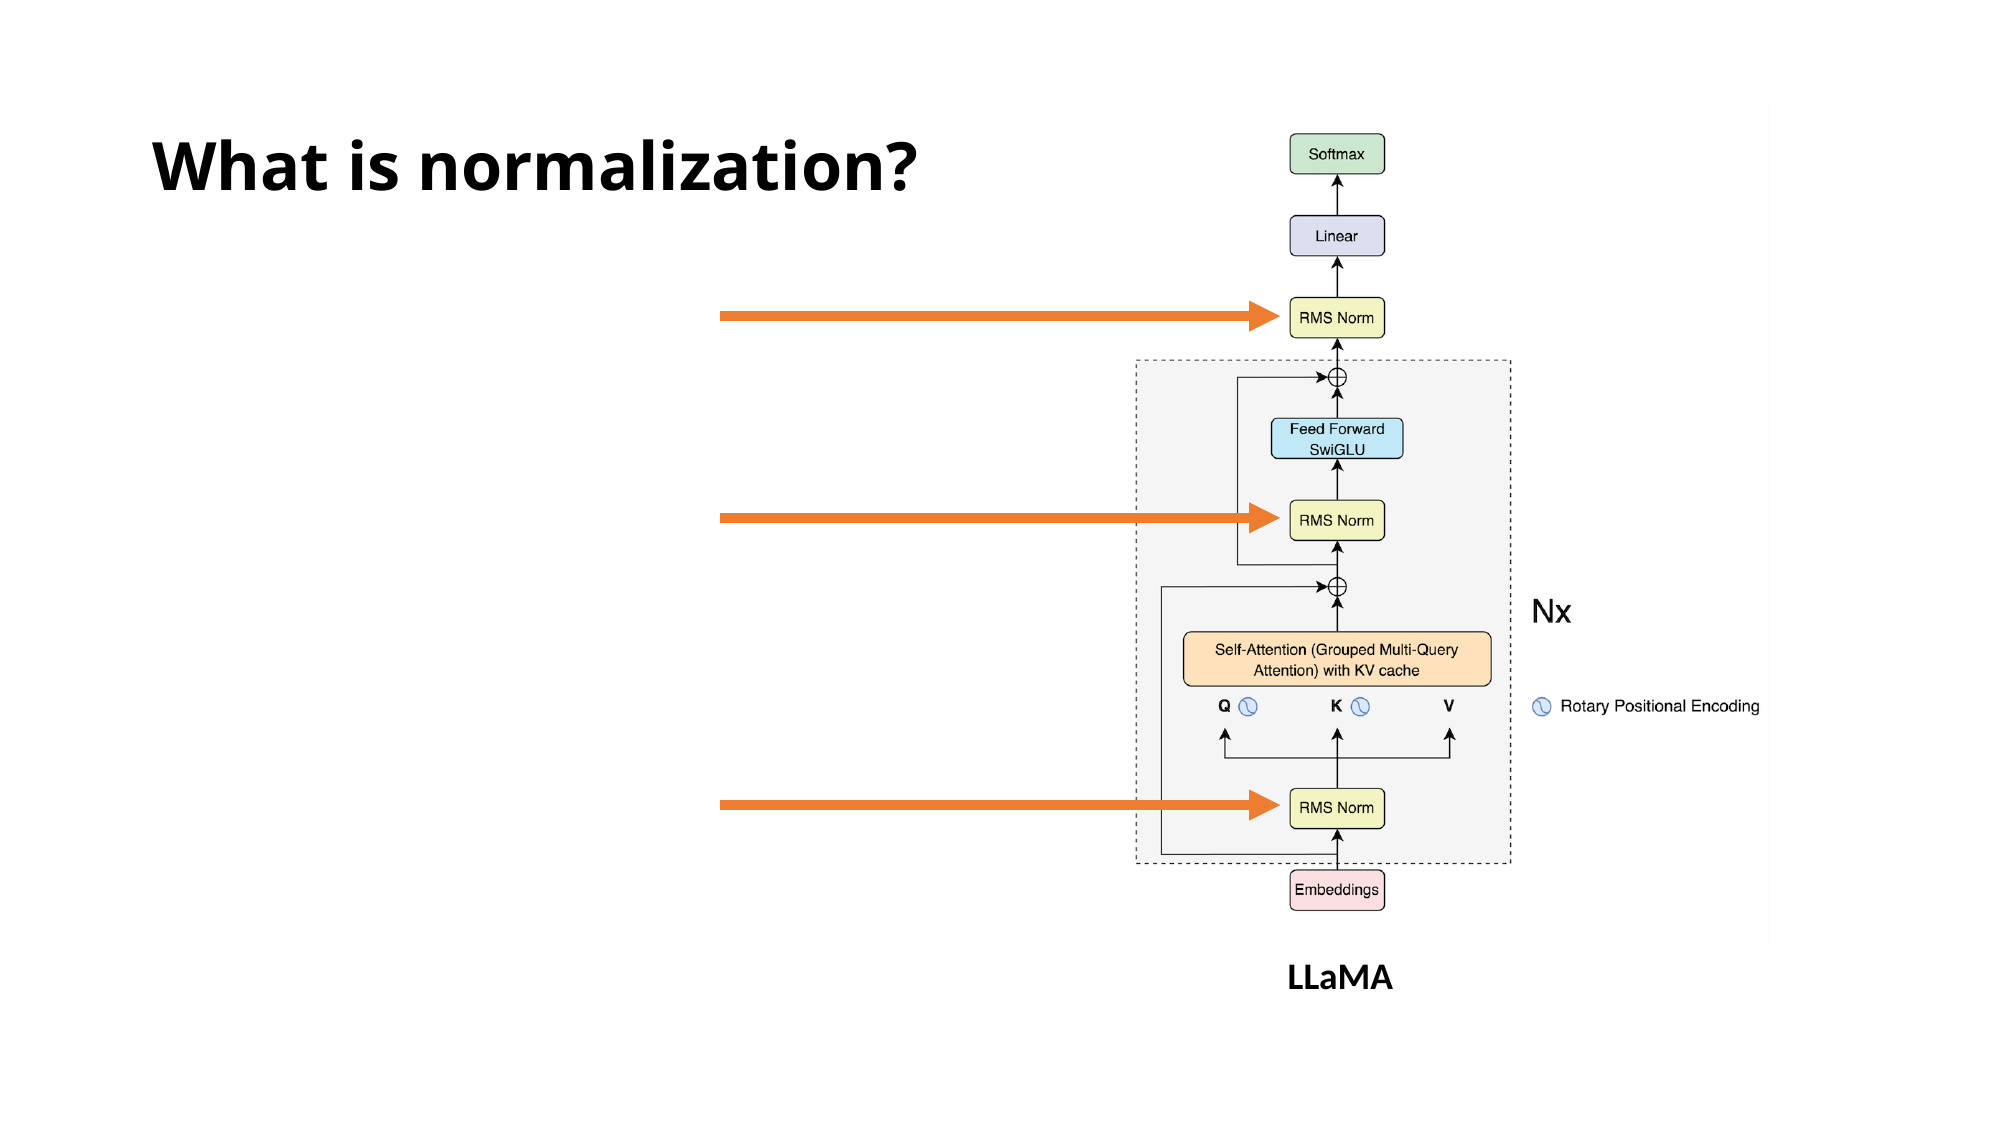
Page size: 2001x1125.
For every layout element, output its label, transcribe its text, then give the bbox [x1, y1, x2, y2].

picture [1113, 100, 1769, 949]
text_box LLaMA [1230, 949, 1451, 1004]
title What is normalization? [137, 59, 1863, 278]
